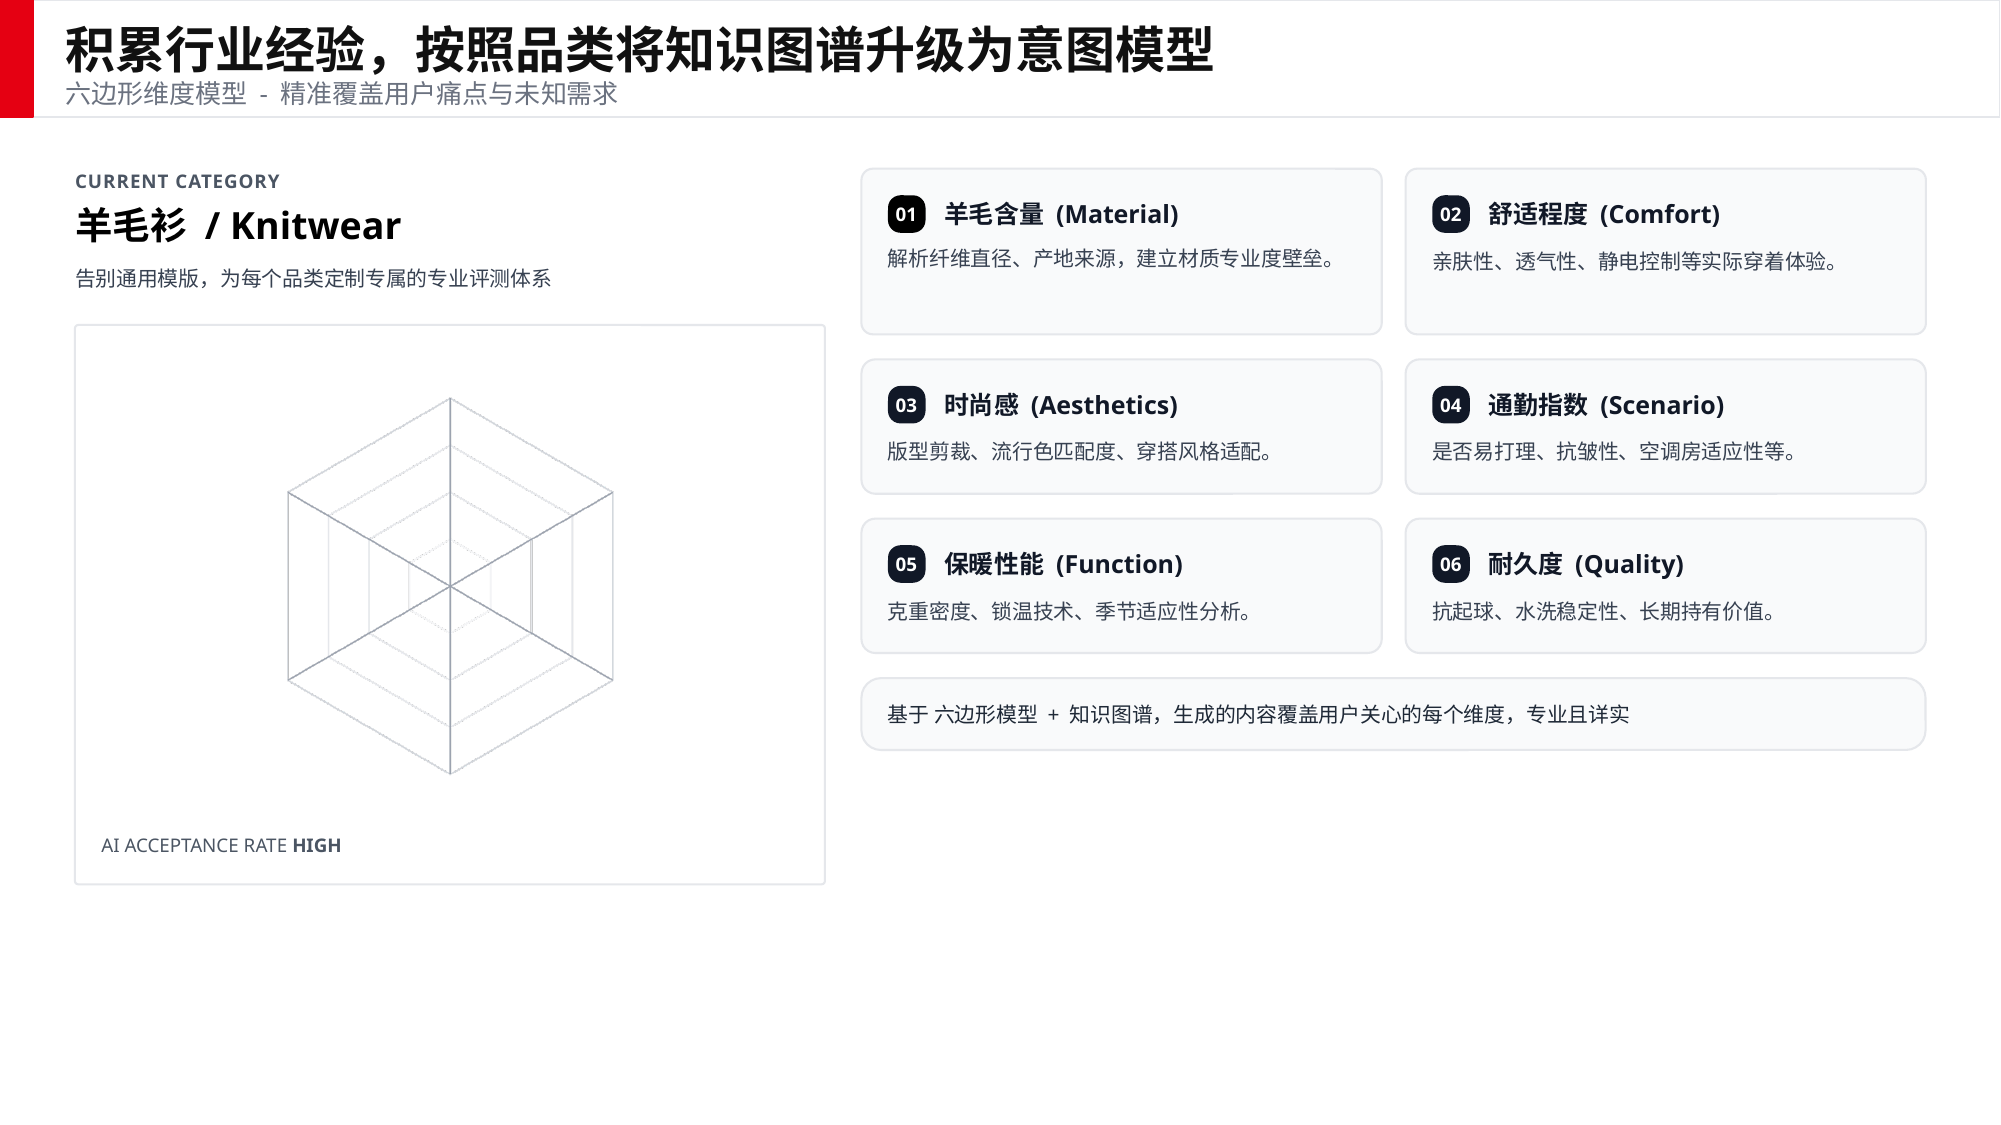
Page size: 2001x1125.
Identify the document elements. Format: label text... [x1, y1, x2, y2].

text_box [887, 385, 924, 424]
text_box 01 [895, 201, 932, 227]
text_box 舒适程度 (Comfort) [1488, 195, 1752, 233]
text_box [1432, 195, 1468, 233]
text_box [0, 0, 33, 117]
text_box [861, 518, 1382, 654]
text_box 羊毛含量 (Material) [944, 195, 1211, 233]
text_box [1432, 545, 1468, 583]
text_box 时尚感 (Aesthetics) [944, 385, 1211, 424]
text_box CURRENT CATEGORY [74, 168, 844, 194]
text_box [33, 0, 2000, 117]
text_box [887, 195, 924, 233]
text_box 解析纤维直径、产地来源，建立材质专业度壁垒。 [888, 245, 1368, 308]
text_box [1405, 359, 1926, 494]
text_box 保暖性能 (Function) [944, 545, 1220, 583]
text_box 羊毛衫 / Knitwear [74, 199, 844, 250]
text_box 耐久度 (Quality) [1488, 545, 1714, 583]
text_box 03 [895, 392, 932, 418]
text_box [887, 545, 924, 583]
text_box [861, 168, 1382, 335]
text_box [861, 678, 1926, 751]
text_box [1405, 168, 1926, 335]
text_box AI ACCEPTANCE RATE HIGH [101, 832, 818, 858]
text_box 积累行业经验，按照品类将知识图谱升级为意图模型 [50, 22, 1961, 74]
text_box 克重密度、锁温技术、季节适应性分析。 [887, 595, 1387, 627]
text_box 是否易打理、抗皱性、空调房适应性等。 [1432, 435, 1931, 468]
text_box 版型剪裁、流行色匹配度、穿搭风格适配。 [887, 435, 1387, 468]
text_box 抗起球、水洗稳定性、长期持有价值。 [1432, 595, 1931, 627]
text_box 通勤指数 (Scenario) [1488, 385, 1764, 424]
text_box 六边形维度模型 - 精准覆盖用户痛点与未知需求 [50, 74, 1961, 111]
picture [101, 351, 799, 821]
text_box [1432, 385, 1468, 424]
text_box 06 [1439, 551, 1476, 577]
text_box [74, 324, 825, 885]
text_box 05 [895, 551, 932, 577]
text_box 02 [1439, 201, 1476, 227]
text_box 04 [1439, 392, 1476, 418]
text_box 告别通用模版，为每个品类定制专属的专业评测体系 [75, 262, 857, 294]
text_box 亲肤性、透气性、静电控制等实际穿着体验。 [1432, 245, 1931, 277]
text_box [1405, 518, 1926, 654]
text_box 基于 六边形模型 + 知识图谱，生成的内容覆盖用户关心的每个维度，专业且详实 [887, 698, 1931, 730]
text_box [861, 359, 1382, 494]
